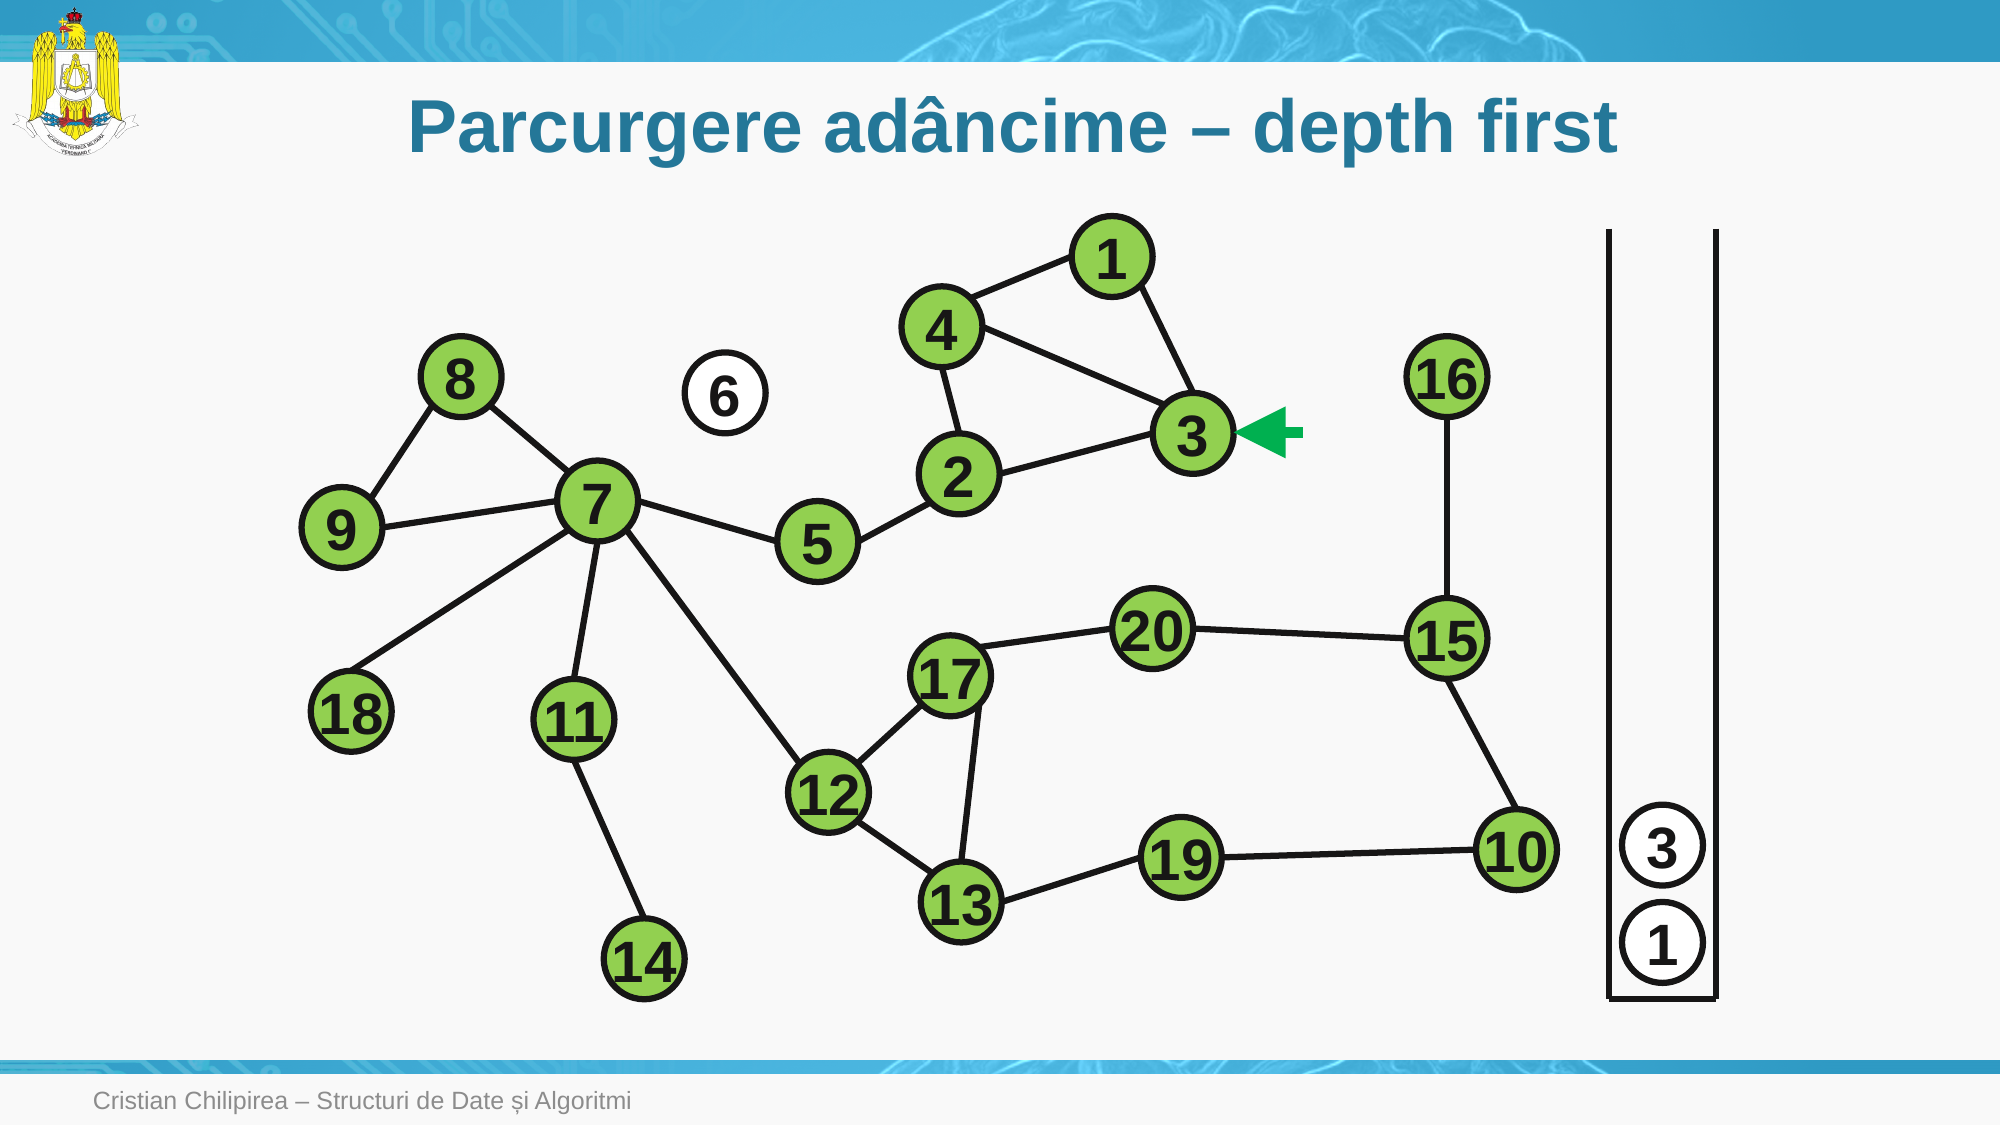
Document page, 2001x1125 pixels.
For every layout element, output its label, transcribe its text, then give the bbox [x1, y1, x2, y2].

text_box 15 [1406, 598, 1488, 679]
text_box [857, 704, 922, 764]
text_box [961, 704, 980, 862]
text_box 7 [557, 460, 638, 542]
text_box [351, 529, 569, 671]
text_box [1193, 628, 1407, 639]
text_box 5 [779, 501, 859, 582]
text_box 8 [420, 336, 502, 418]
title Parcurgere adâncime – depth first [150, 76, 1876, 180]
text_box 9 [301, 487, 382, 568]
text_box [857, 820, 933, 874]
text_box 12 [788, 751, 869, 833]
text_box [638, 500, 778, 529]
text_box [1140, 285, 1194, 393]
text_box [858, 502, 931, 542]
text_box 3 [1152, 393, 1234, 474]
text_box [970, 256, 1072, 299]
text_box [999, 433, 1153, 474]
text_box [382, 500, 558, 528]
text_box 1 [1622, 901, 1703, 983]
text_box 2 [918, 433, 1000, 515]
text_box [979, 628, 1113, 648]
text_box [626, 529, 800, 764]
text_box 3 [1622, 804, 1703, 886]
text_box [1221, 849, 1476, 858]
text_box 10 [1476, 809, 1557, 891]
text_box 11 [533, 679, 615, 760]
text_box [573, 541, 598, 679]
text_box 17 [910, 635, 992, 717]
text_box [573, 759, 645, 919]
text_box 20 [1112, 588, 1193, 670]
text_box 16 [1406, 336, 1488, 417]
picture [0, 1060, 2000, 1074]
text_box 6 [684, 352, 766, 434]
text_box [941, 367, 960, 434]
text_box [982, 326, 1165, 405]
footer Cristian Chilipirea – Structuri de Date și Algoritmi [77, 1073, 1338, 1125]
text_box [1446, 678, 1517, 810]
text_box 1 [1071, 216, 1153, 297]
text_box 13 [920, 861, 1002, 943]
picture [0, 0, 2000, 156]
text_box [1001, 857, 1141, 902]
text_box 4 [901, 286, 983, 367]
text_box 14 [603, 918, 685, 1000]
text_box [370, 405, 433, 499]
text_box 19 [1141, 816, 1222, 898]
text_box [489, 405, 569, 473]
text_box 18 [310, 670, 392, 752]
